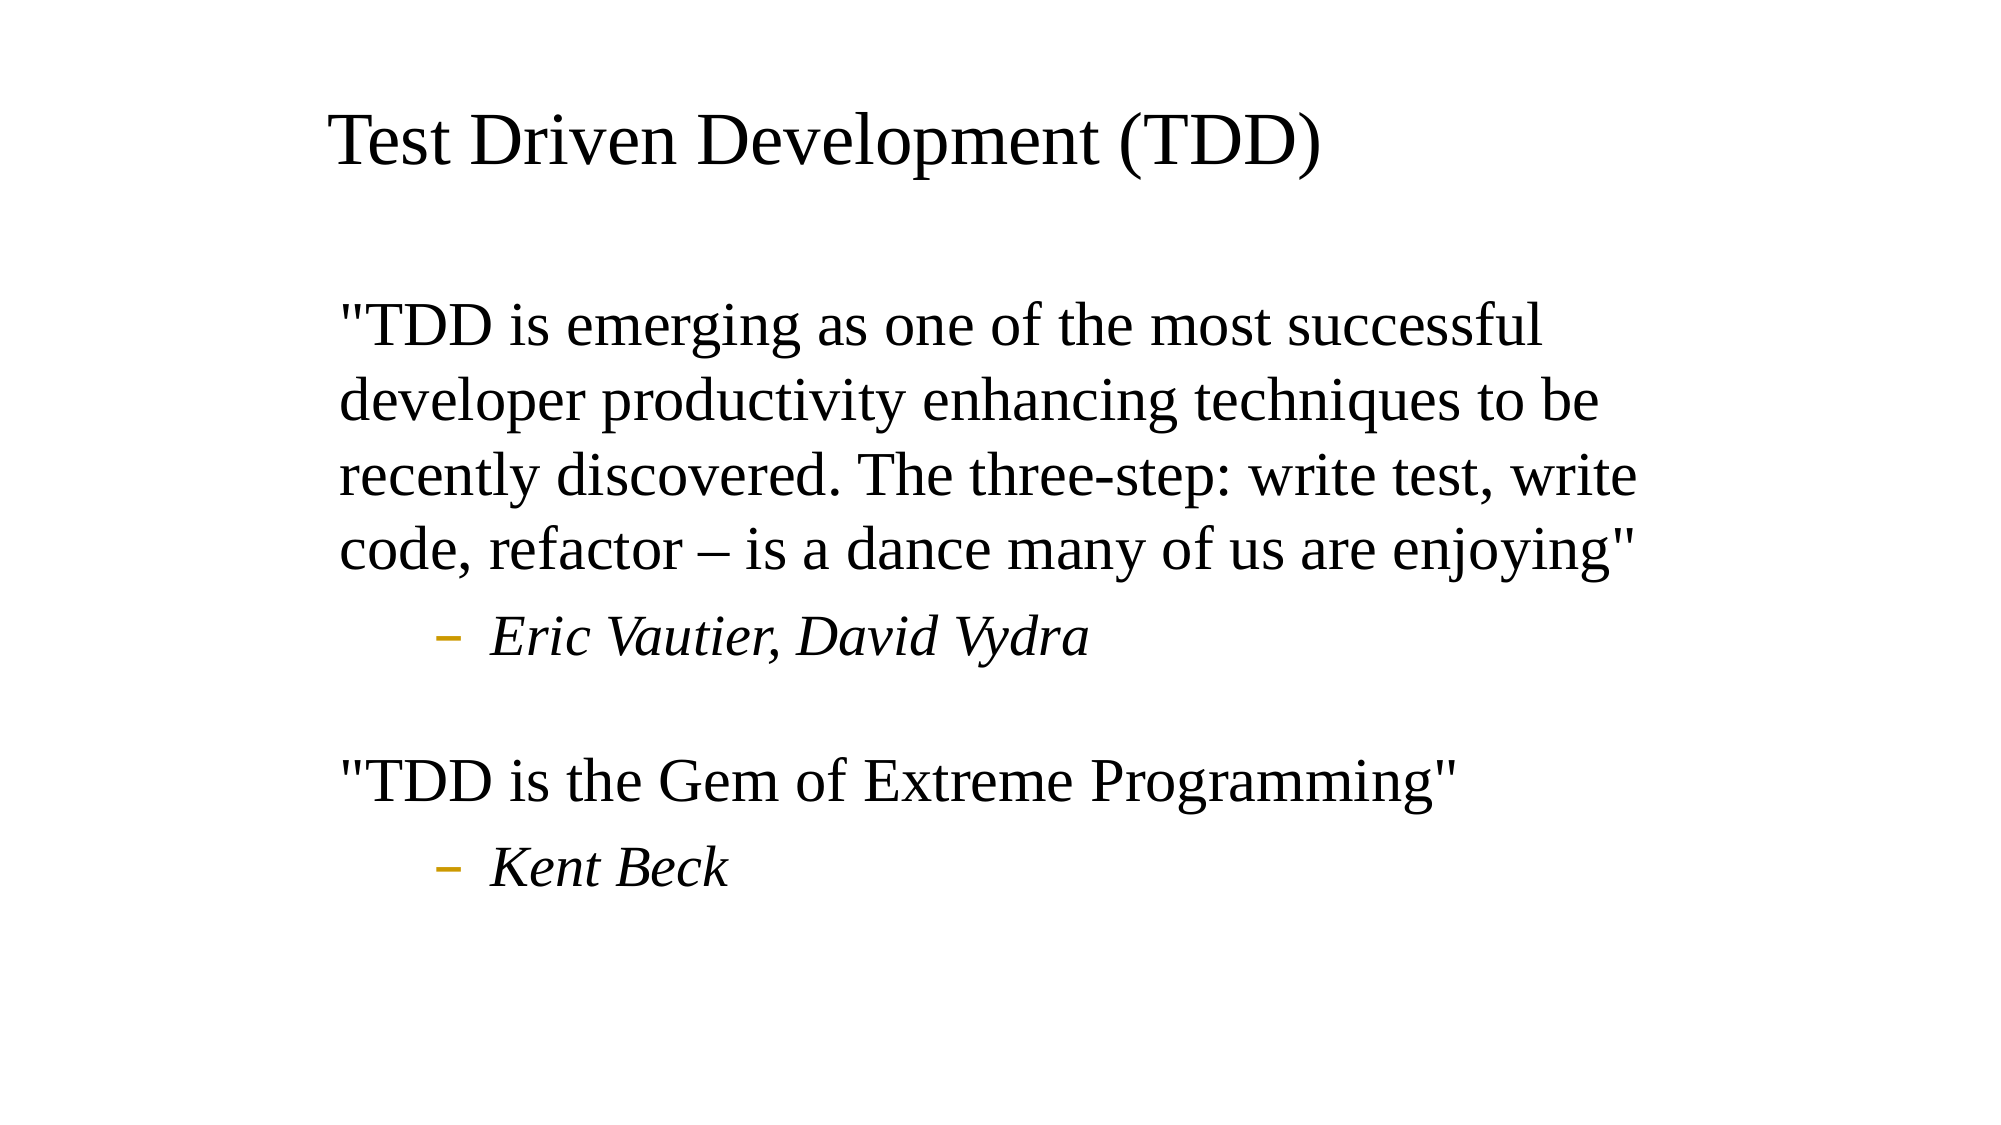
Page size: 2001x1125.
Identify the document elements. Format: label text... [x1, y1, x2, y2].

text_box Test Driven Development (TDD) [312, 24, 1700, 188]
text_box "TDD is emerging as one of the most successful developer productivity enhancing techniques to be recently discovered. The three-step: write test, write code, refactor – is a dance many of us are enjoying" Eric Vautier, David Vydra "TDD is the Gem of Extreme Programming" Kent Beck [324, 275, 1688, 1000]
